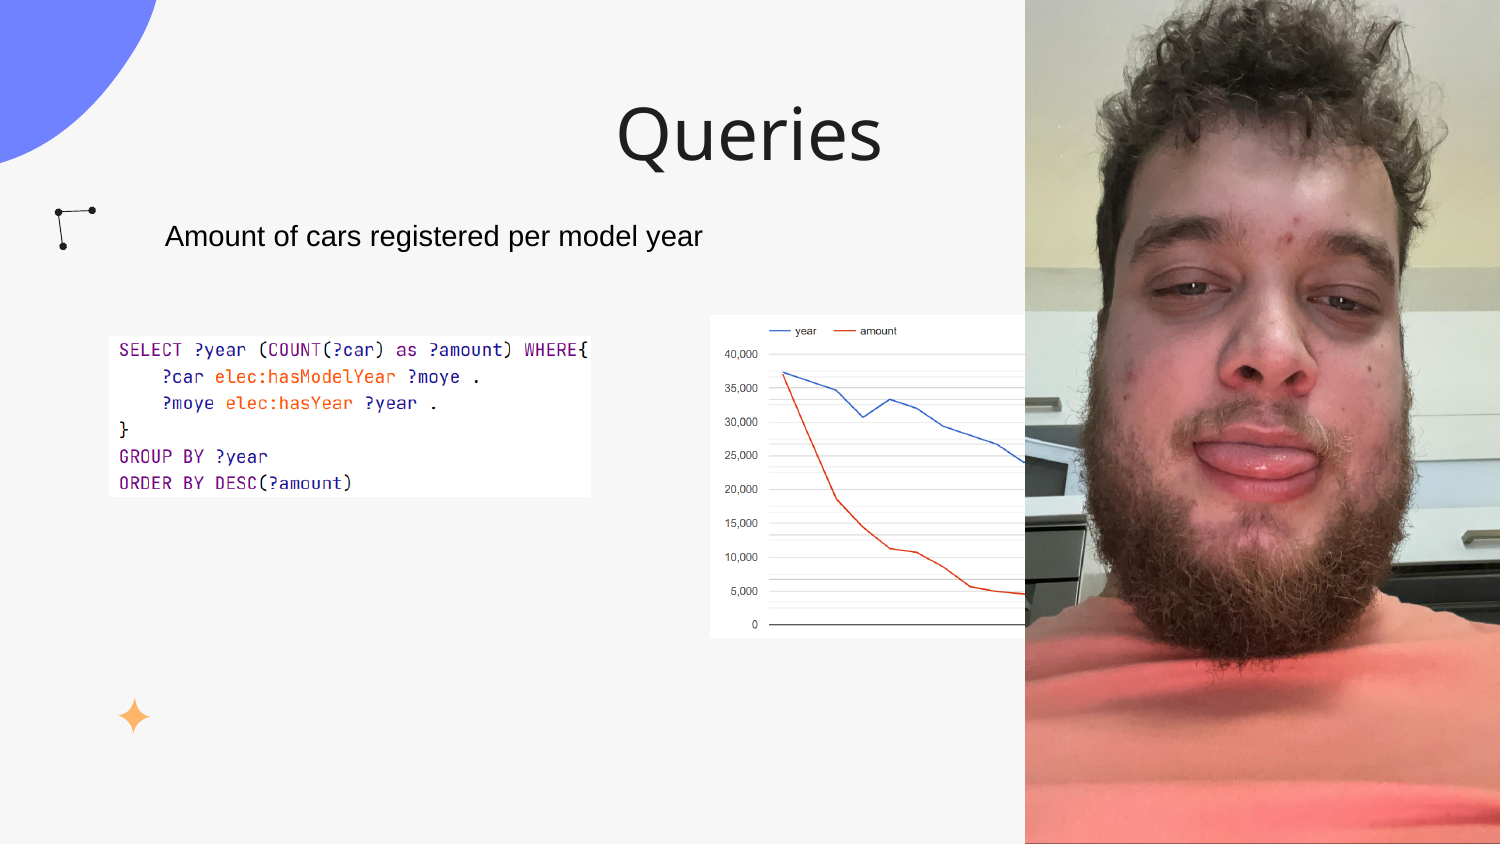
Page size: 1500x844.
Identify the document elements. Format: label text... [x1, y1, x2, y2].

text_box [118, 697, 151, 735]
picture [710, 0, 1500, 844]
picture [108, 336, 592, 497]
title Queries [118, 72, 1020, 167]
text_box Amount of cars registered per model year [150, 209, 951, 260]
